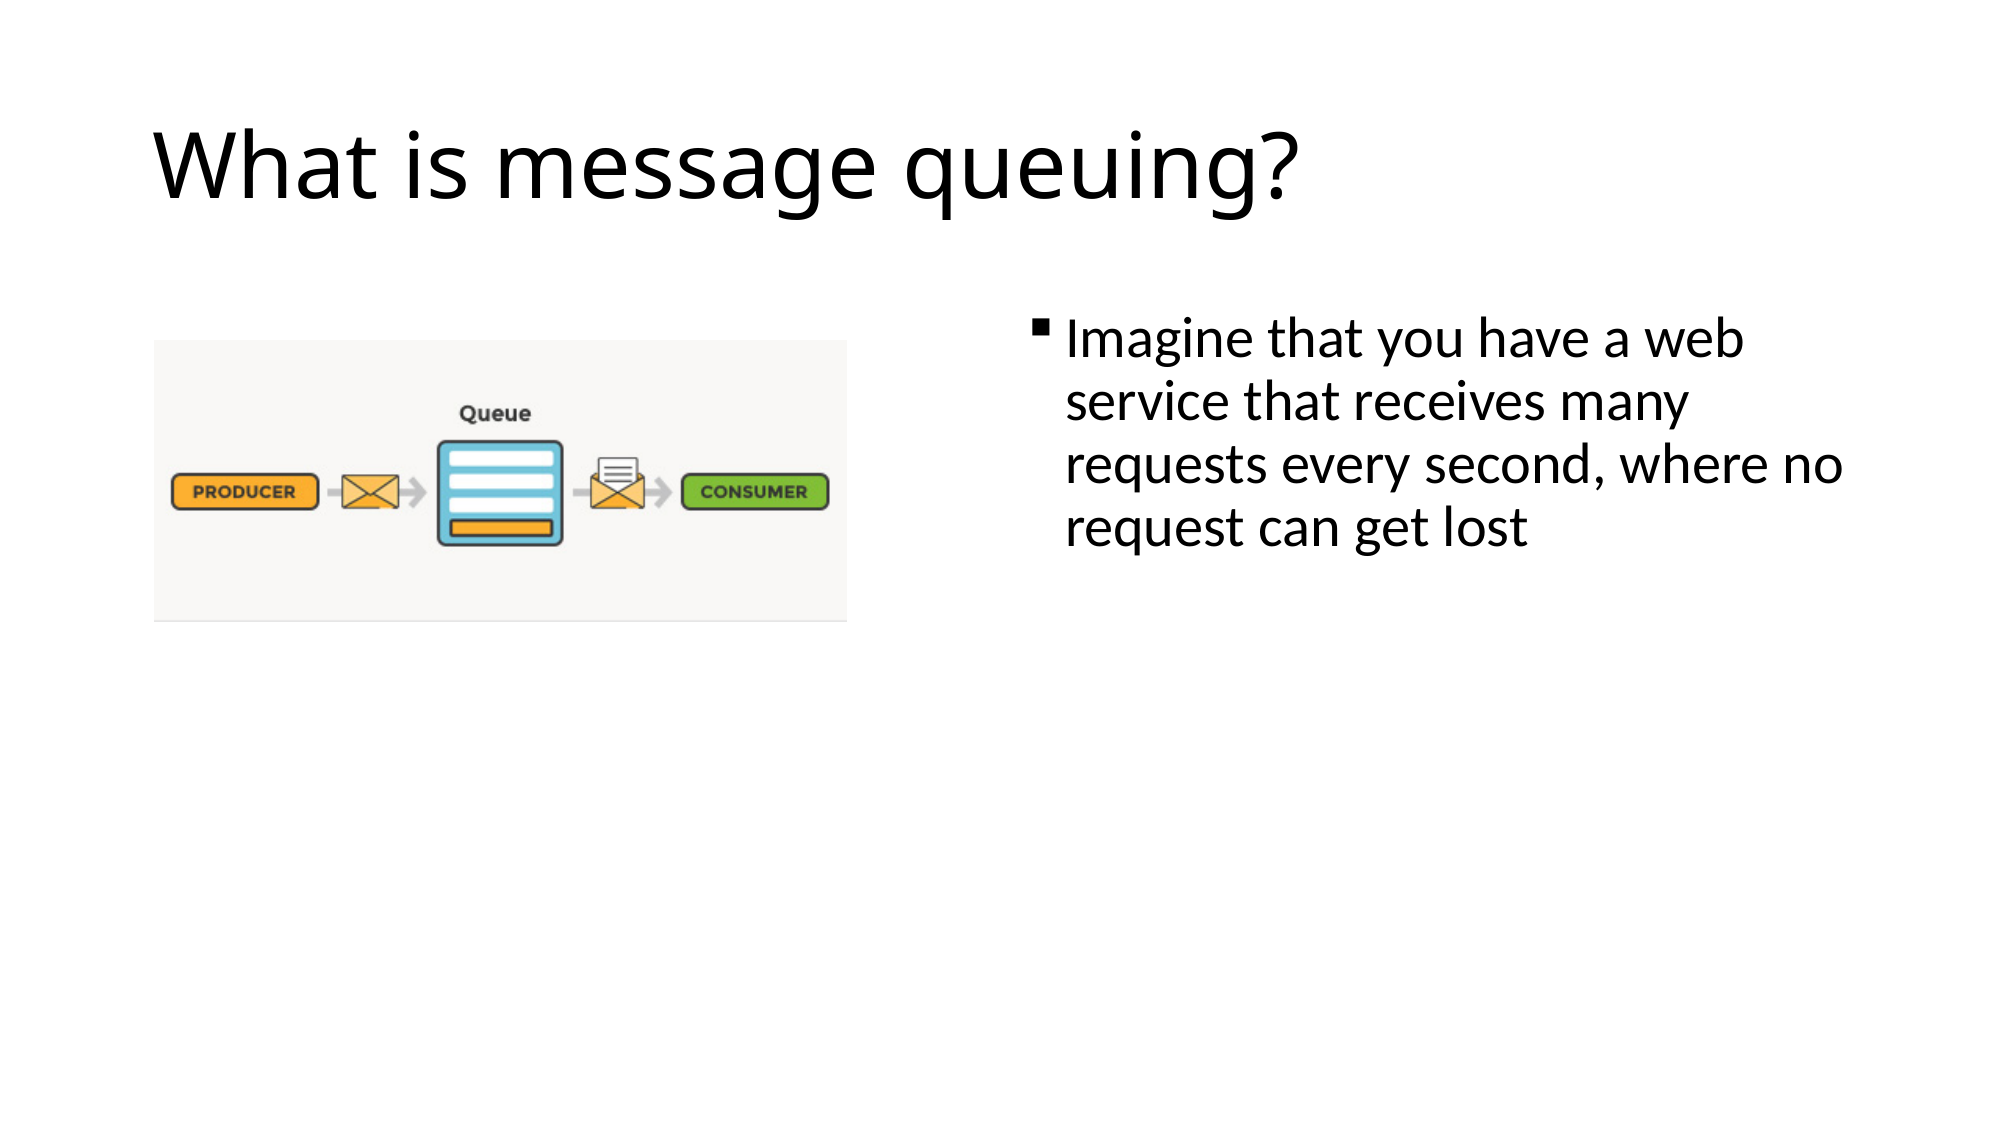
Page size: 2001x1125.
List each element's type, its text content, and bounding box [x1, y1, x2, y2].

title What is message queuing? [137, 59, 1863, 278]
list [154, 340, 847, 623]
list Imagine that you have a web service that receives many requests every second, where no request can get lost [1012, 299, 1863, 1014]
